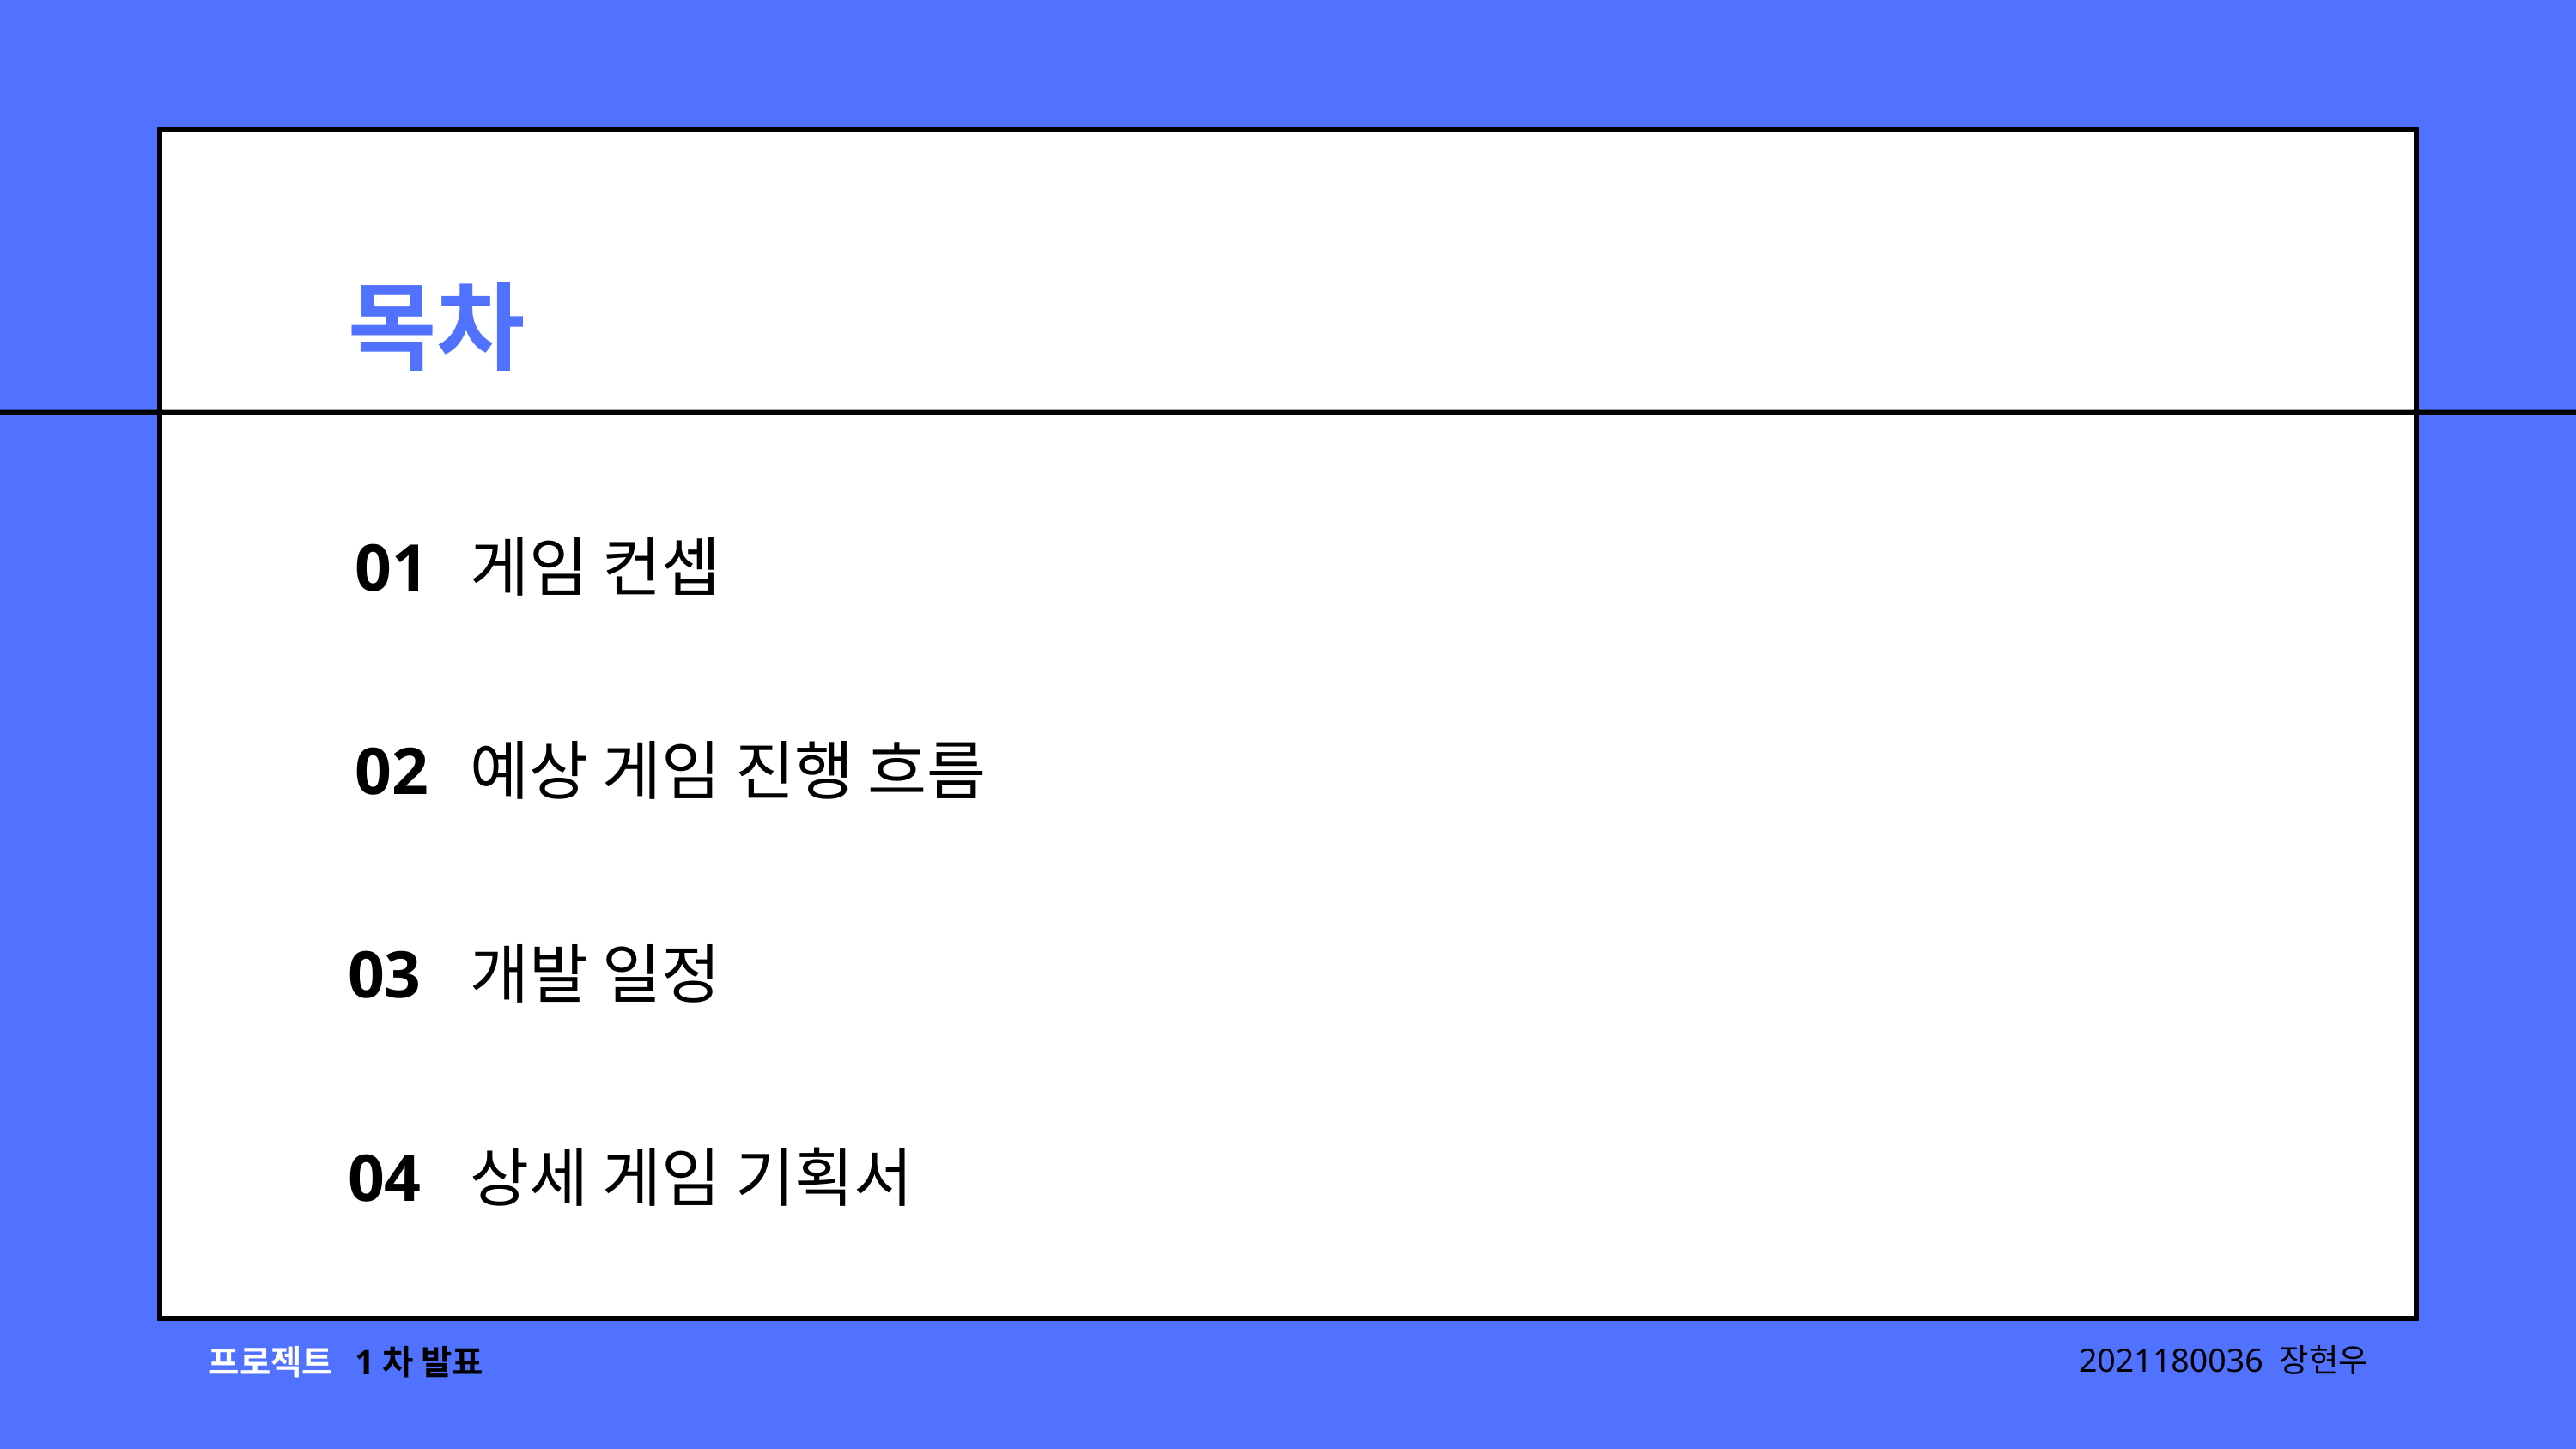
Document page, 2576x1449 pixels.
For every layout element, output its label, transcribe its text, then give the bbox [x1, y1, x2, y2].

text_box 프로젝트 [208, 1333, 355, 1381]
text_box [159, 130, 2417, 1319]
text_box 2021180036 장현우 [1912, 1333, 2369, 1379]
text_box 1차 발표 [355, 1333, 501, 1381]
